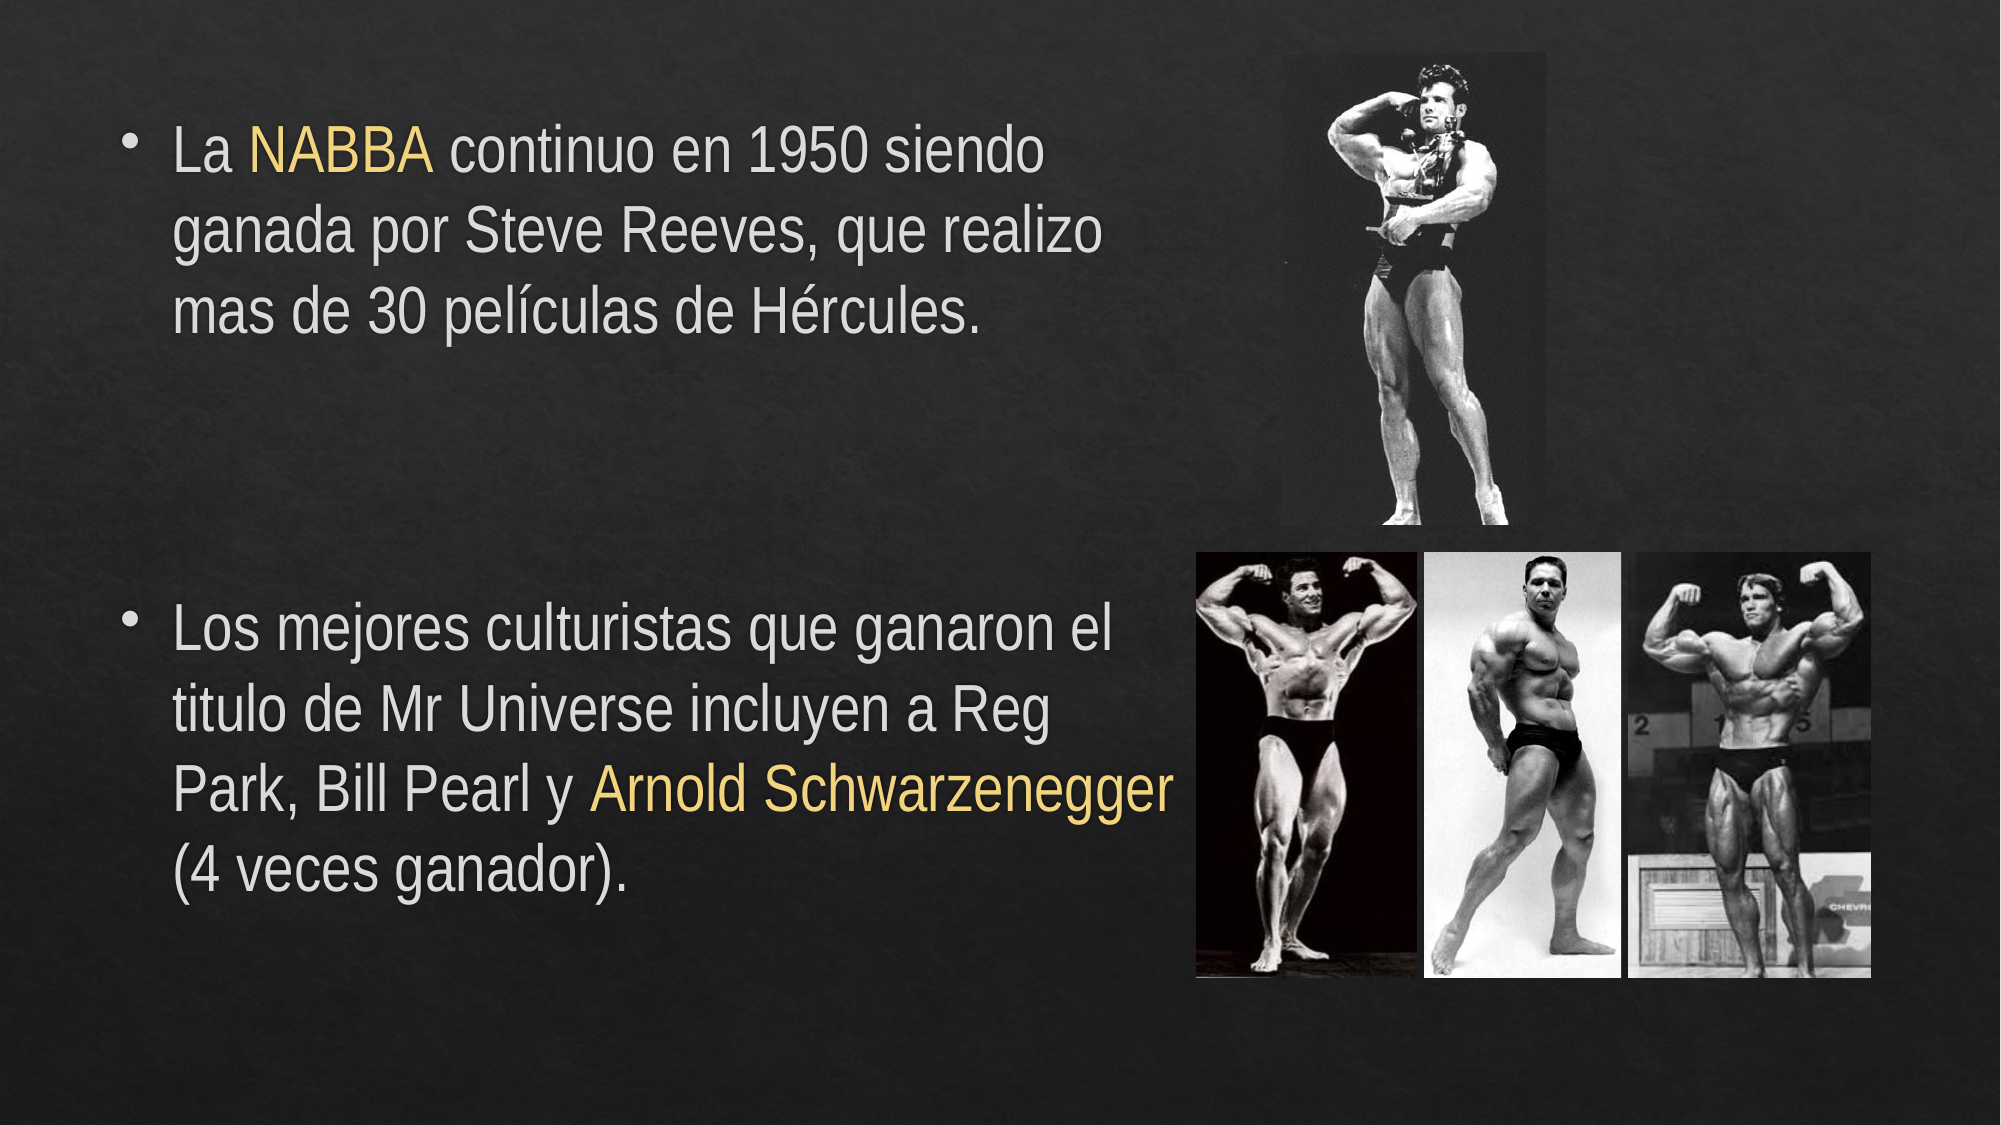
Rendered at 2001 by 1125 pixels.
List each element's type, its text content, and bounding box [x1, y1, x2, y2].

picture [1628, 551, 1871, 978]
picture [1423, 551, 1622, 978]
picture [1281, 51, 1547, 525]
picture [1196, 551, 1417, 978]
list La NABBA continuo en 1950 siendo ganada por Steve Reeves, que realizo mas de 30 películas de Hércules. Los mejores culturistas que ganaron el titulo de Mr Universe incluyen a Reg Park, Bill Pearl y Arnold Schwarzenegger (4 veces ganador). [101, 98, 1200, 990]
